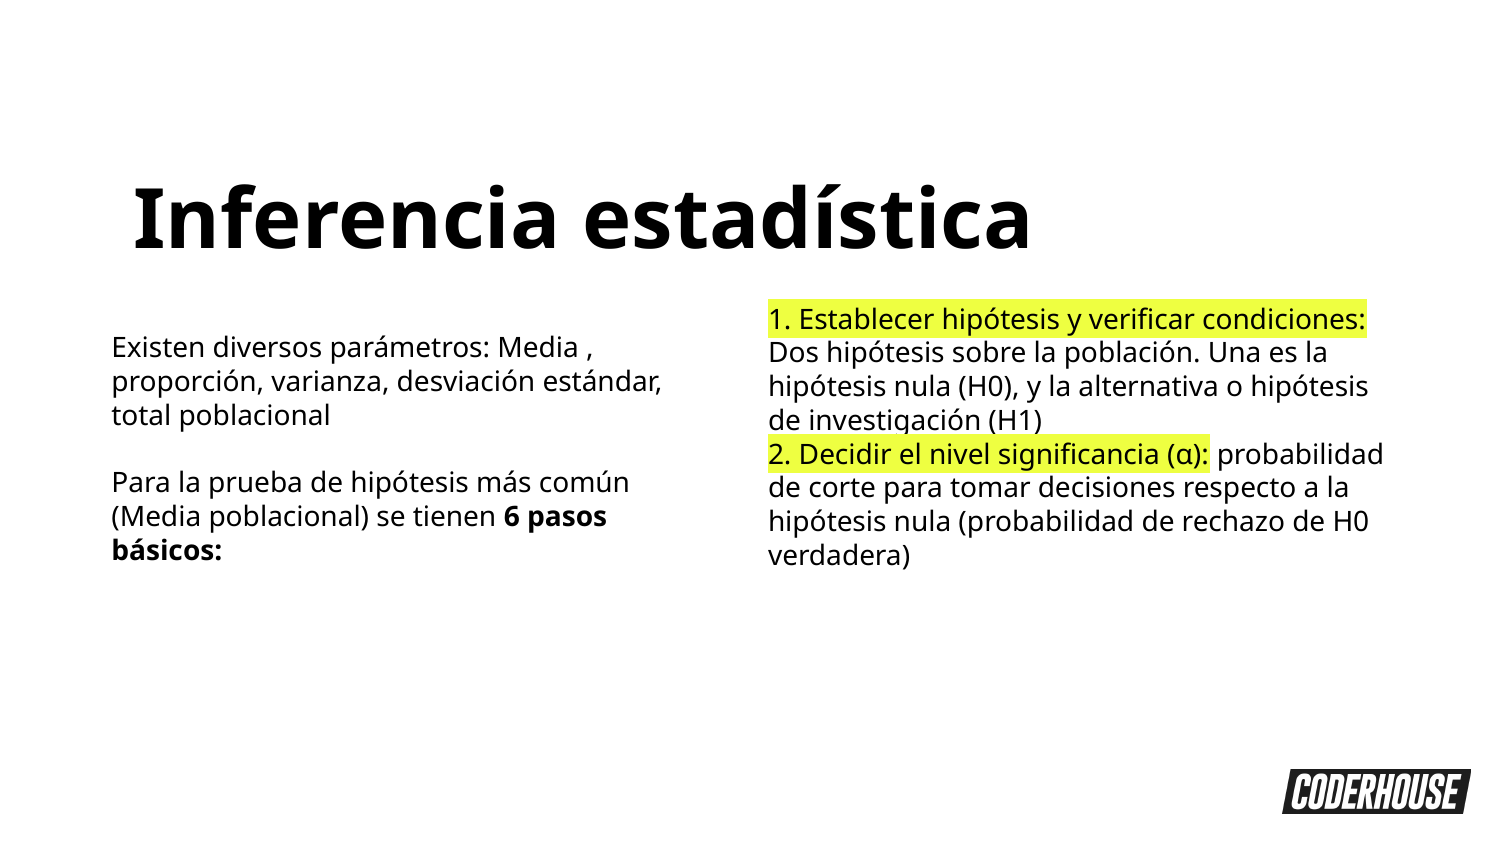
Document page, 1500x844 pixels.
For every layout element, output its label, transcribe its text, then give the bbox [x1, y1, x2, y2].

text_box 1. Establecer hipótesis y verificar condiciones: Dos hipótesis sobre la población. Una es la hipótesis nula (H0), y la alternativa o hipótesis de investigación (H1) 2. Decidir el nivel significancia (α): probabilidad de corte para tomar decisiones respecto a la hipótesis nula (probabilidad de rechazo de H0 verdadera) [753, 286, 1404, 620]
text_box Existen diversos parámetros: Media , proporción, varianza, desviación estándar, total poblacional Para la prueba de hipótesis más común (Media poblacional) se tienen 6 pasos básicos: [96, 324, 715, 649]
picture [1281, 769, 1471, 814]
text_box Inferencia estadística [96, 161, 1072, 324]
